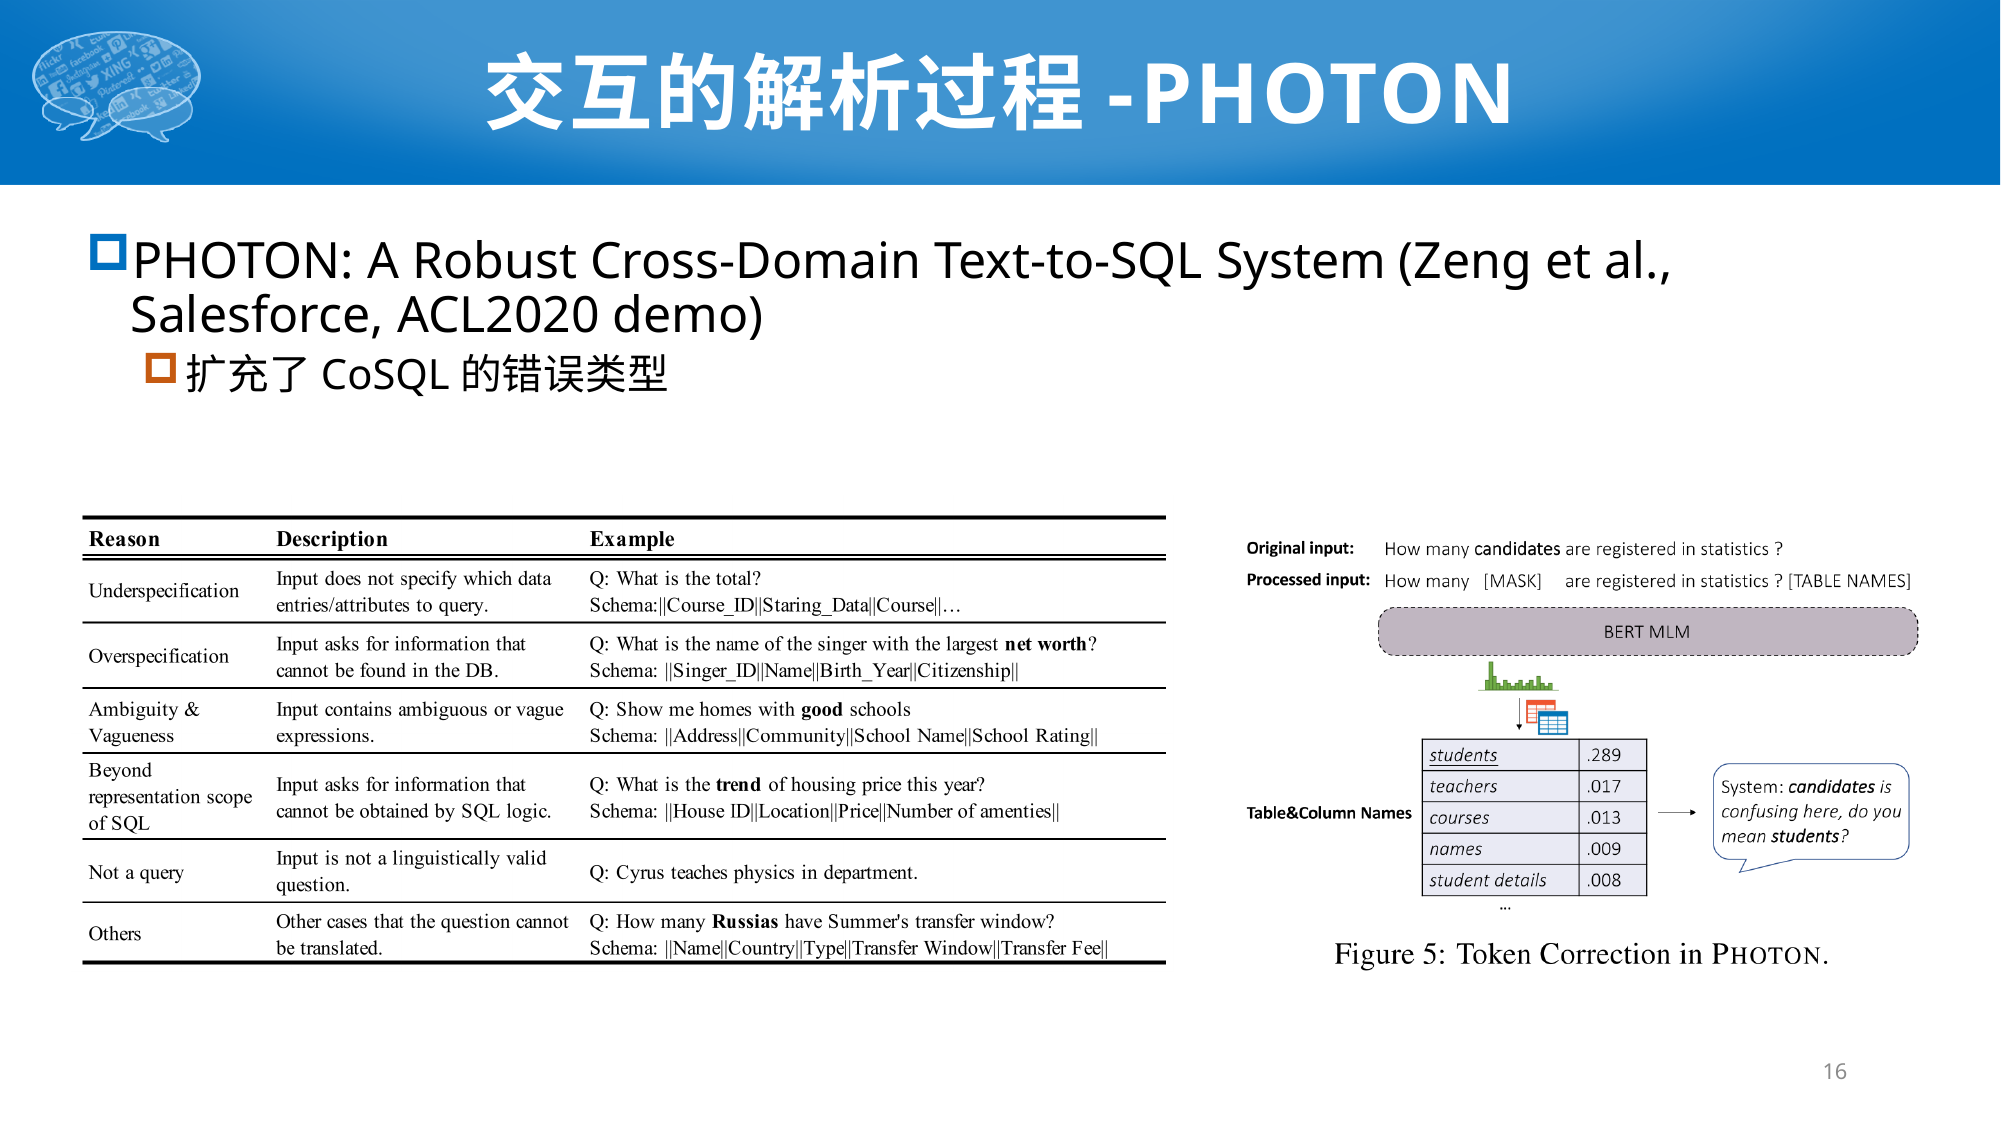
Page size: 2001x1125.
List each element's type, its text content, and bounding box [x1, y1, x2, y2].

slide_number 16 [1412, 1042, 1863, 1103]
picture [0, 0, 2001, 1125]
list ﻿PHOTON: A Robust Cross-Domain Text-to-SQL System (Zeng et al., Salesforce, ACL2020 demo) 扩充了CoSQL的错误类型 [71, 136, 1796, 900]
title 交互的解析过程-﻿PHOTON [0, 34, 2000, 160]
